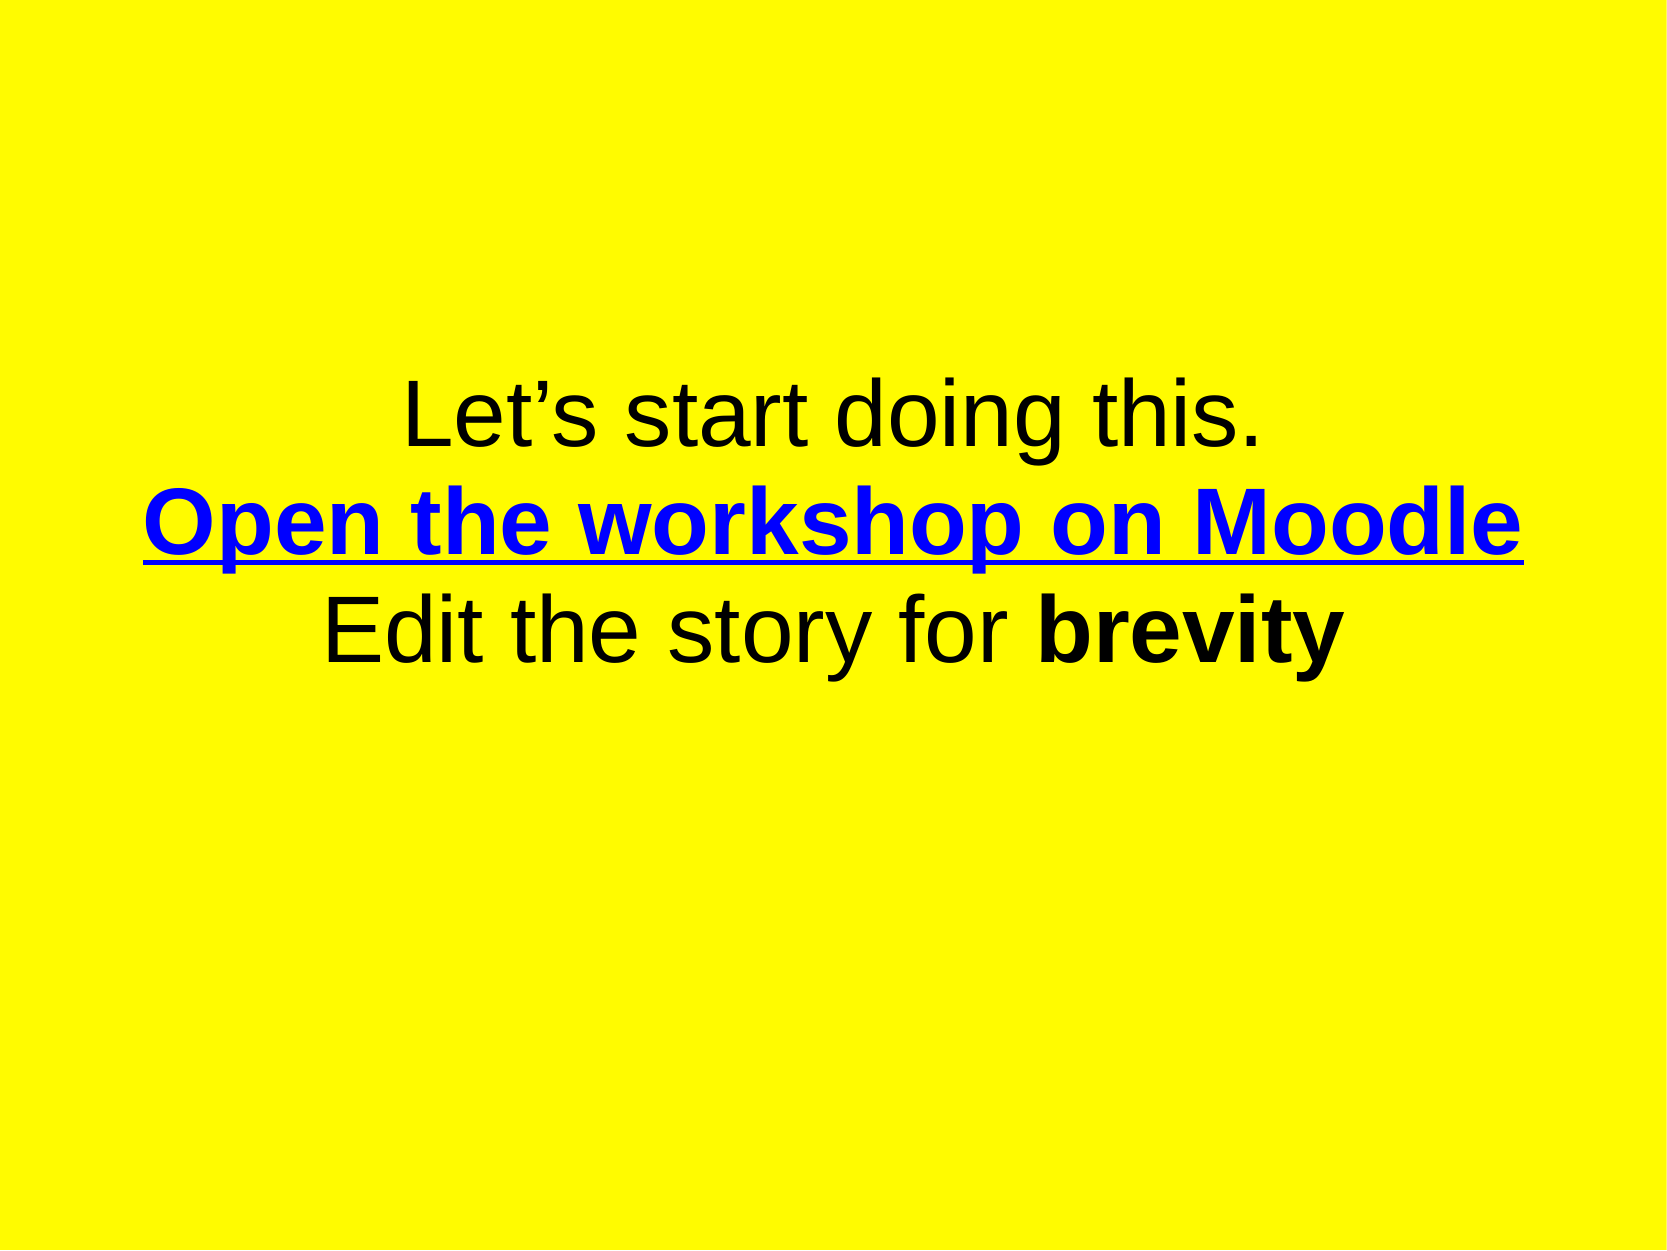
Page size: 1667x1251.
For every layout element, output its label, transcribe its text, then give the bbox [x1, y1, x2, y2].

title Let’s start doing this. Open the workshop on Moodle Edit the story for brevity [132, 396, 1535, 648]
